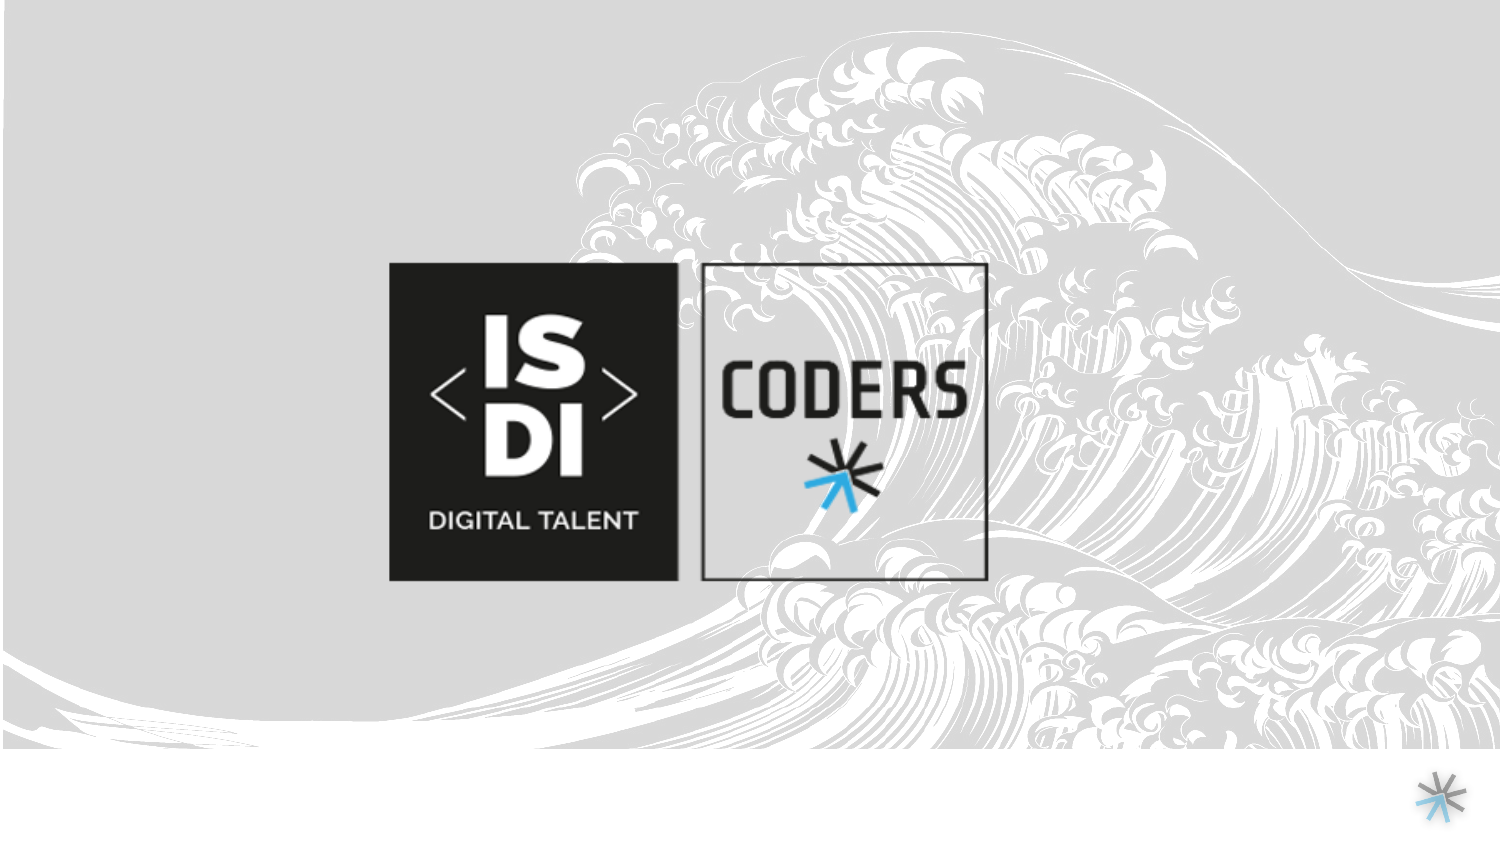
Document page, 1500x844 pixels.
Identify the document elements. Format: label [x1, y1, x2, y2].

picture [2, 0, 1500, 749]
